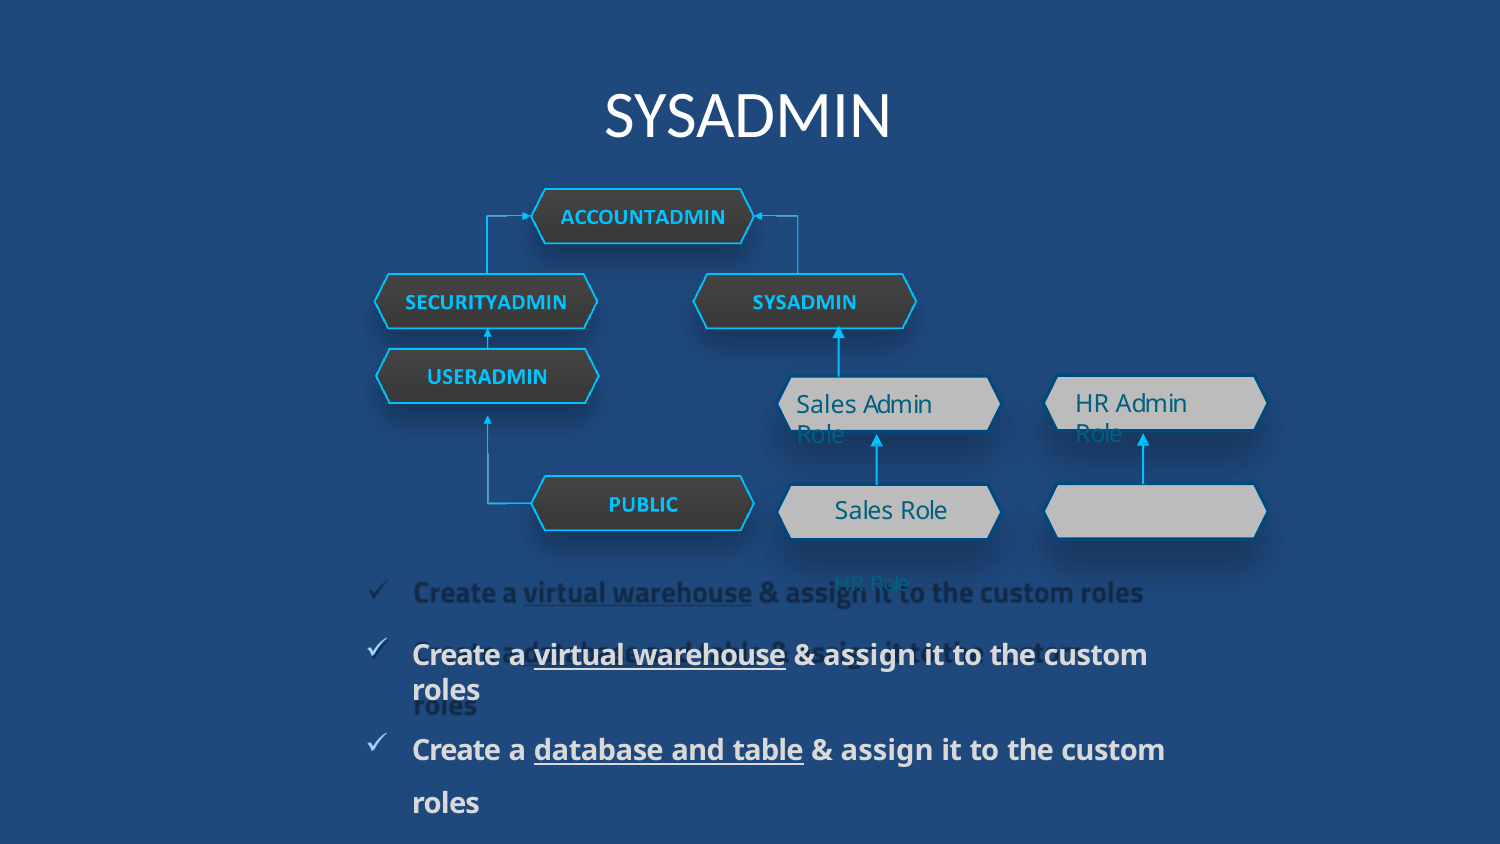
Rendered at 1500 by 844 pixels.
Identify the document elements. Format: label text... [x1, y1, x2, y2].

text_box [347, 432, 1319, 744]
title SYSADMIN [602, 68, 898, 170]
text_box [722, 325, 1319, 432]
text_box Sales Role HR Role Create a virtual warehouse & assign it to the custom roles Create a database and table & assign it to the custom roles [362, 752, 1201, 819]
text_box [337, 171, 1053, 588]
